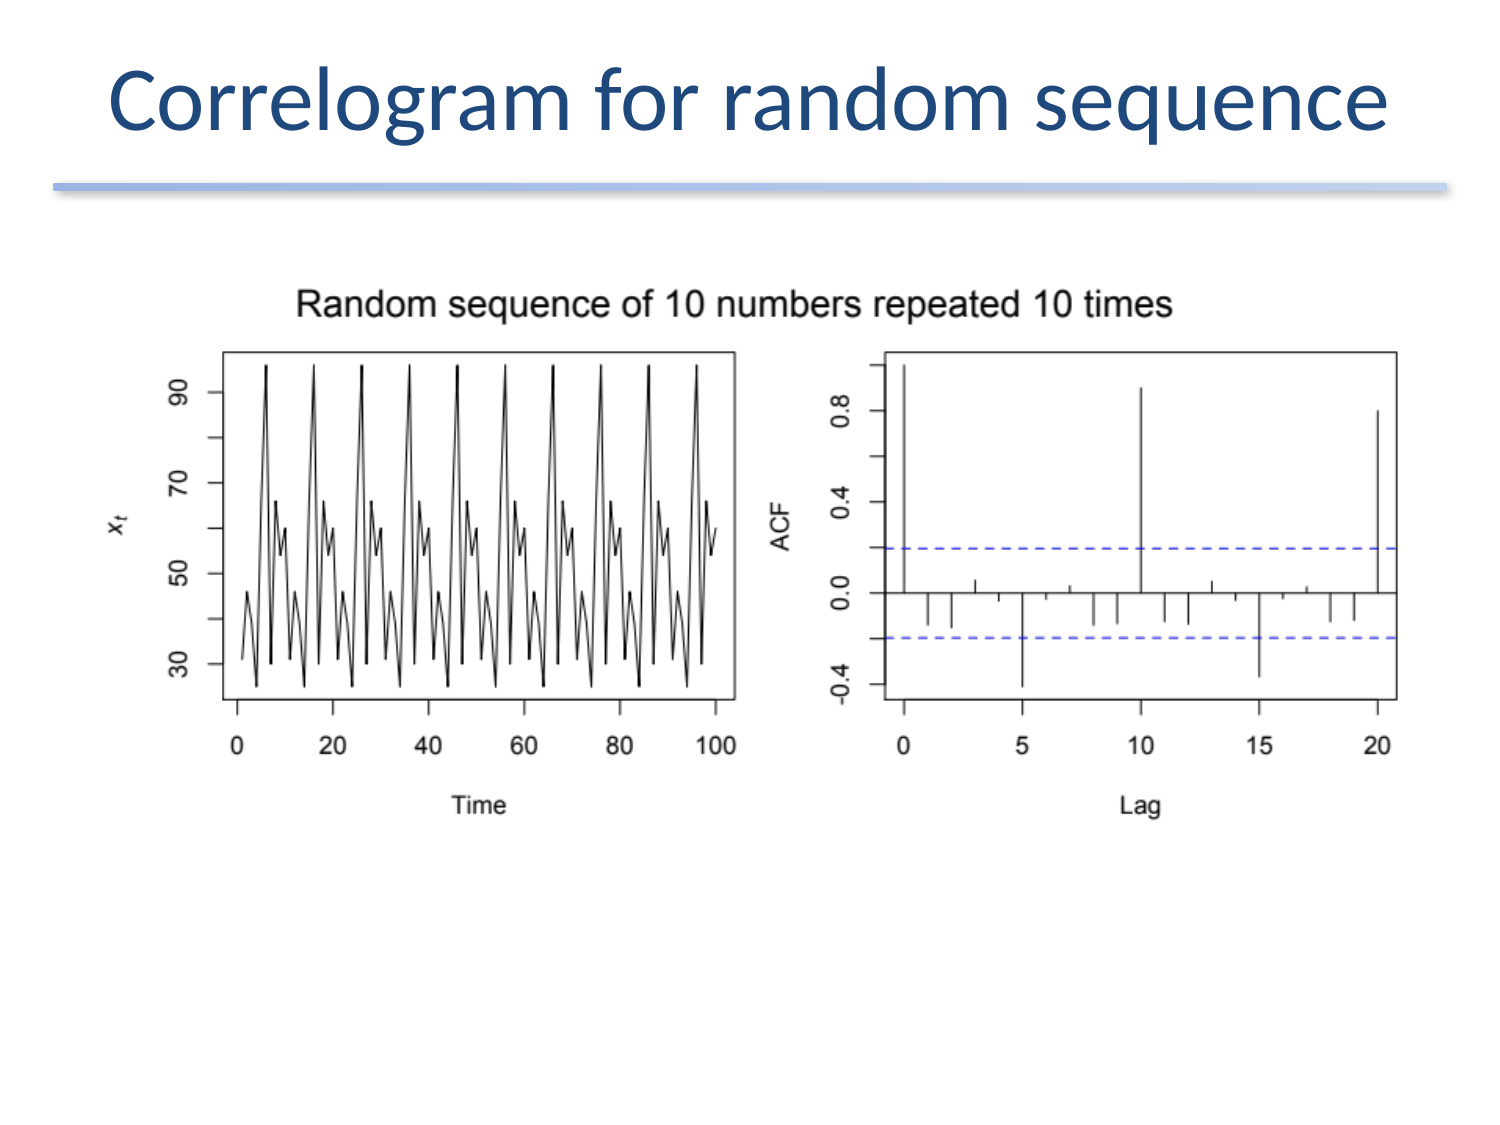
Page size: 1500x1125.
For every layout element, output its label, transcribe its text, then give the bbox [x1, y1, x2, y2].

picture [58, 262, 1409, 863]
title Correlogram for random sequence [0, 0, 1500, 188]
text_box [53, 183, 1447, 191]
